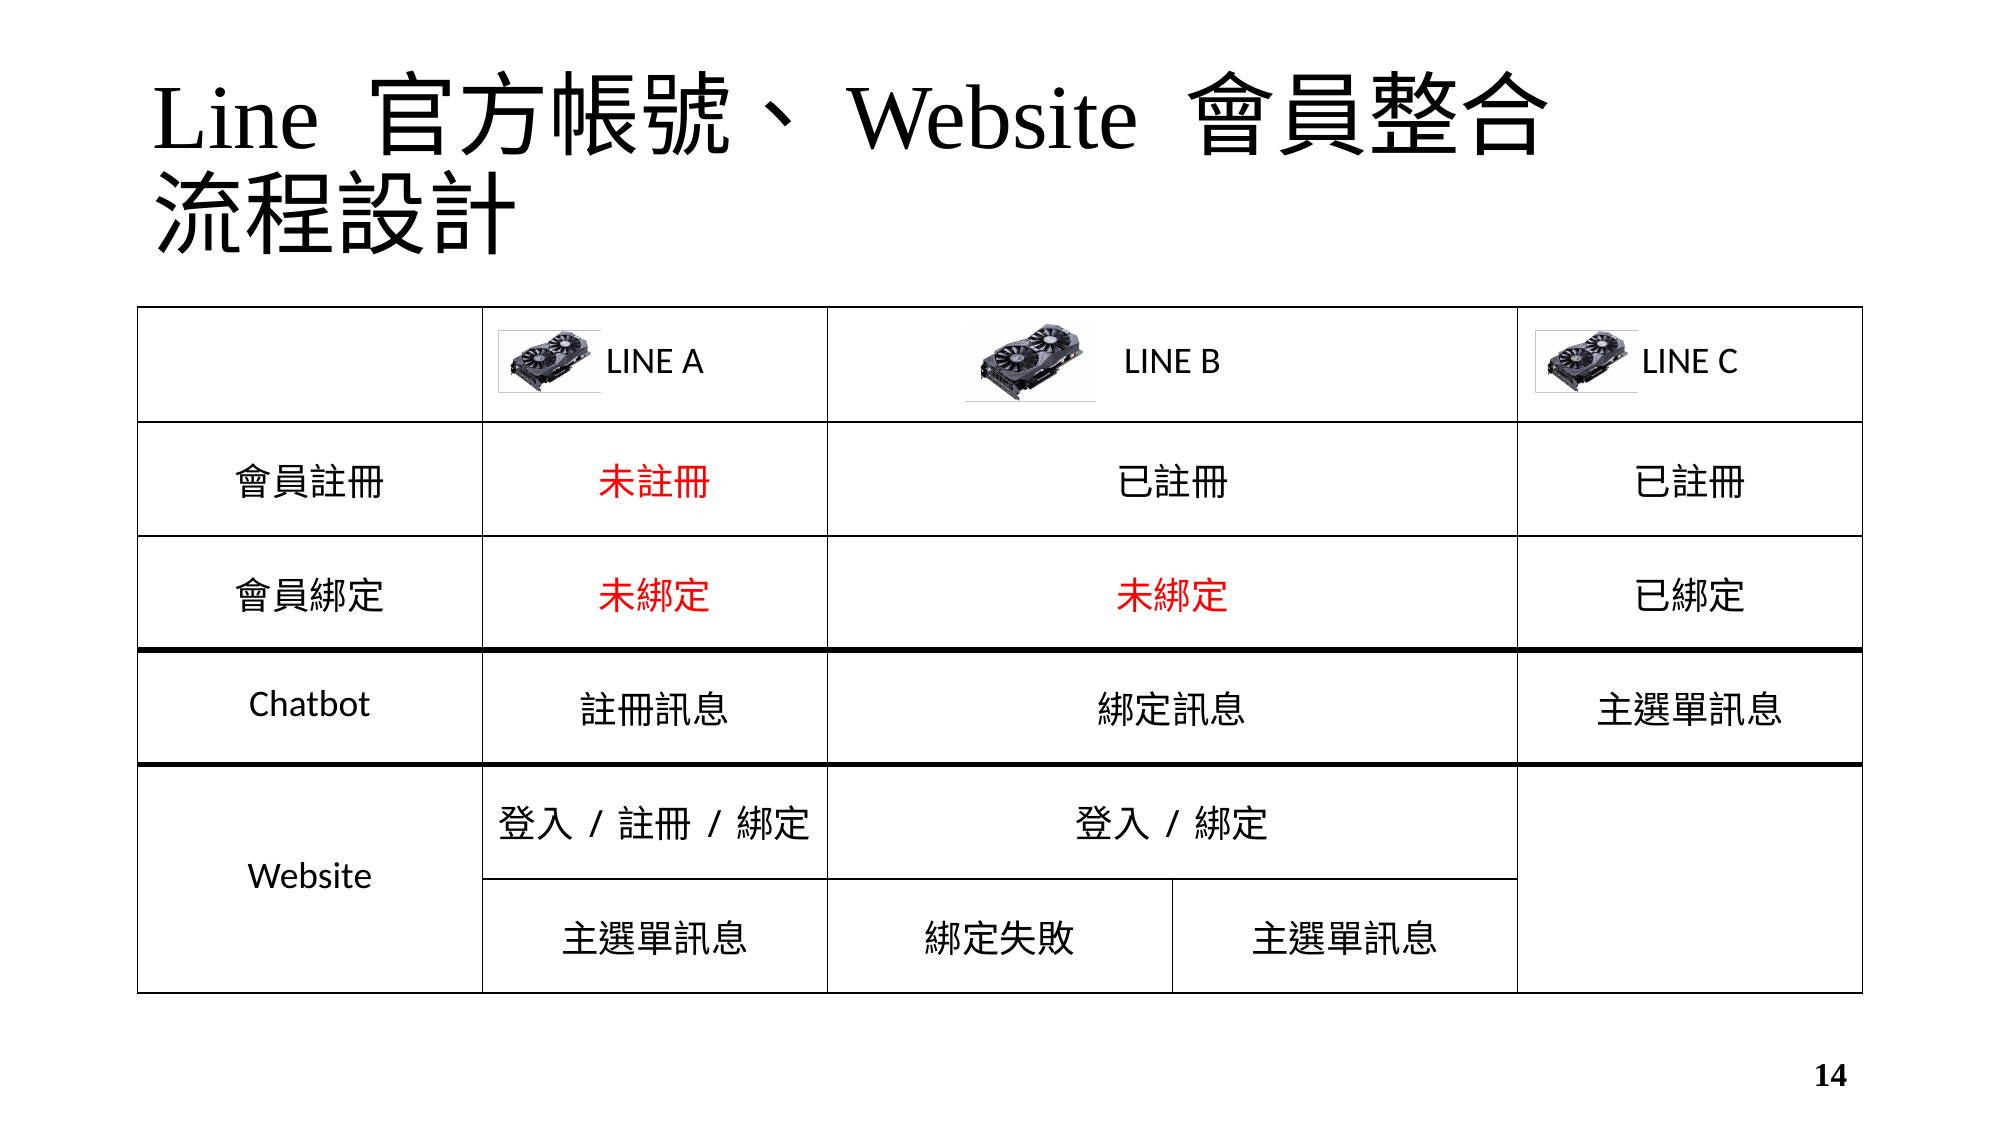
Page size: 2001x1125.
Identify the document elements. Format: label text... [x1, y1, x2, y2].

slide_number 14 [1412, 1042, 1863, 1103]
table_cell Chatbot [138, 653, 482, 762]
table_cell [1518, 767, 1862, 992]
table_cell 會員綁定 [138, 537, 482, 647]
picture [486, 318, 615, 407]
table_cell Website [138, 767, 482, 992]
table_header LINE B [828, 308, 1517, 421]
table_cell 綁定失敗 [828, 880, 1172, 992]
table_cell 未綁定 [483, 537, 827, 647]
table_cell 已註冊 [828, 423, 1517, 535]
picture [1523, 318, 1652, 407]
table_cell 會員註冊 [138, 423, 482, 535]
table_cell 綁定訊息 [828, 653, 1517, 762]
table_cell 登入/綁定 [828, 767, 1517, 878]
table_cell 未註冊 [483, 423, 827, 535]
table_cell 主選單訊息 [483, 880, 827, 992]
table_cell 主選單訊息 [1518, 653, 1862, 762]
table_header LINE A [483, 308, 827, 421]
table_cell 未綁定 [828, 537, 1517, 647]
table_cell 註冊訊息 [483, 653, 827, 762]
table_cell 已註冊 [1518, 423, 1862, 535]
title Line 官方帳號、Website 會員整合 流程設計 [137, 59, 1863, 278]
table_cell 主選單訊息 [1173, 880, 1517, 992]
table_cell 已綁定 [1518, 537, 1862, 647]
table_header [138, 308, 482, 421]
table_header LINE C [1518, 308, 1862, 421]
picture [949, 307, 1114, 420]
table_cell 登入/註冊/綁定 [483, 767, 827, 878]
